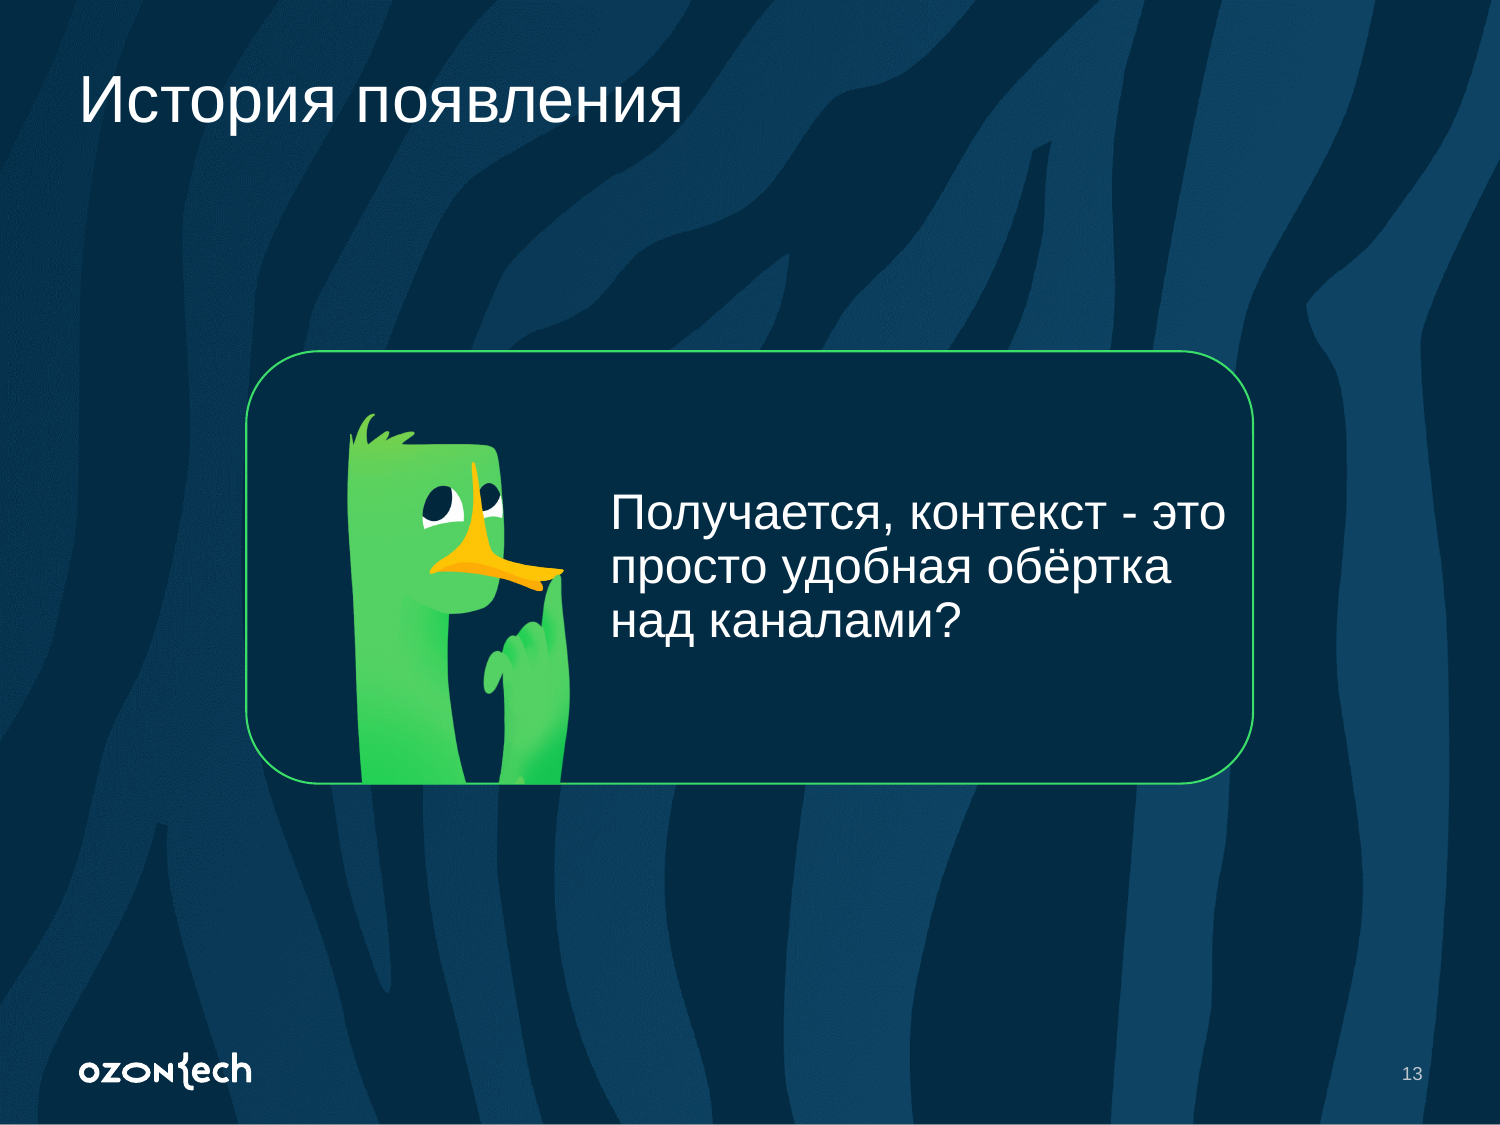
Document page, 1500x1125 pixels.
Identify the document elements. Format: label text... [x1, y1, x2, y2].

text_box Получается, контекст - это просто удобная обёртка над каналами? [615, 468, 1254, 667]
text_box [615, 667, 1254, 784]
text_box [246, 351, 1254, 782]
title История появления [78, 67, 1422, 180]
picture [0, 0, 1500, 1125]
slide_number ‹#› [1311, 1054, 1423, 1091]
